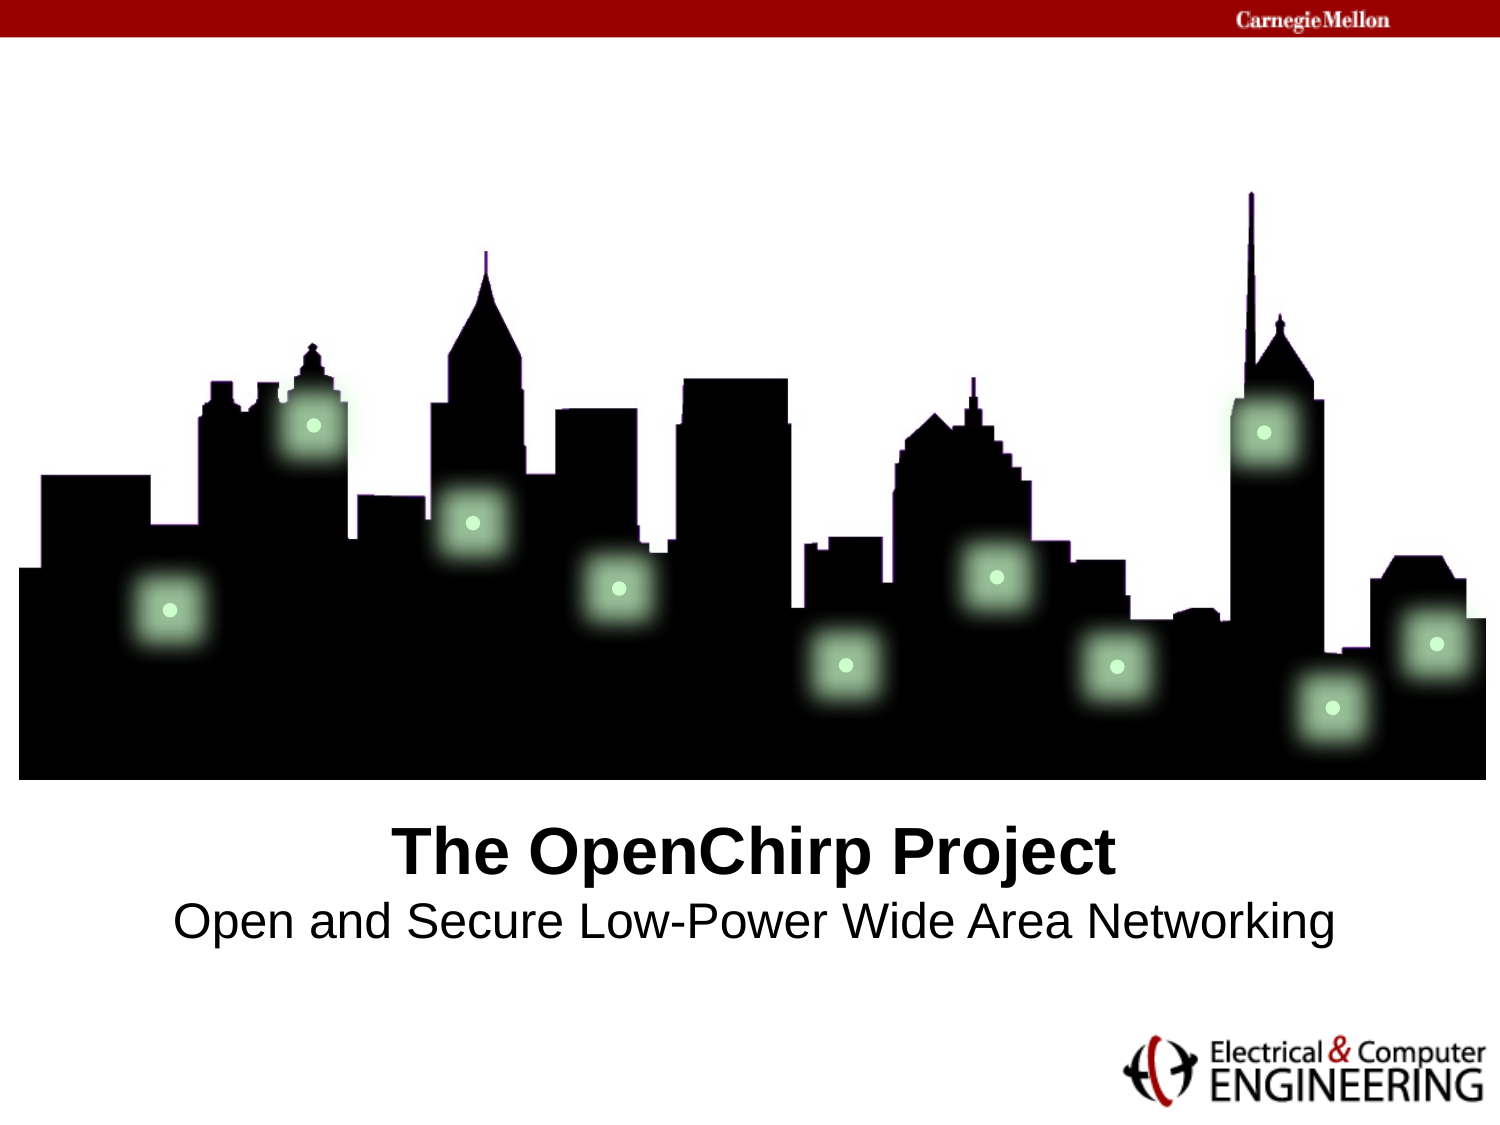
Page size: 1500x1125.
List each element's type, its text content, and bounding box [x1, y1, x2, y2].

picture [19, 172, 1487, 781]
picture [1235, 5, 1397, 34]
title The OpenChirp Project Open and Secure Low-Power Wide Area Networking [62, 789, 1447, 999]
picture [1113, 1026, 1500, 1114]
